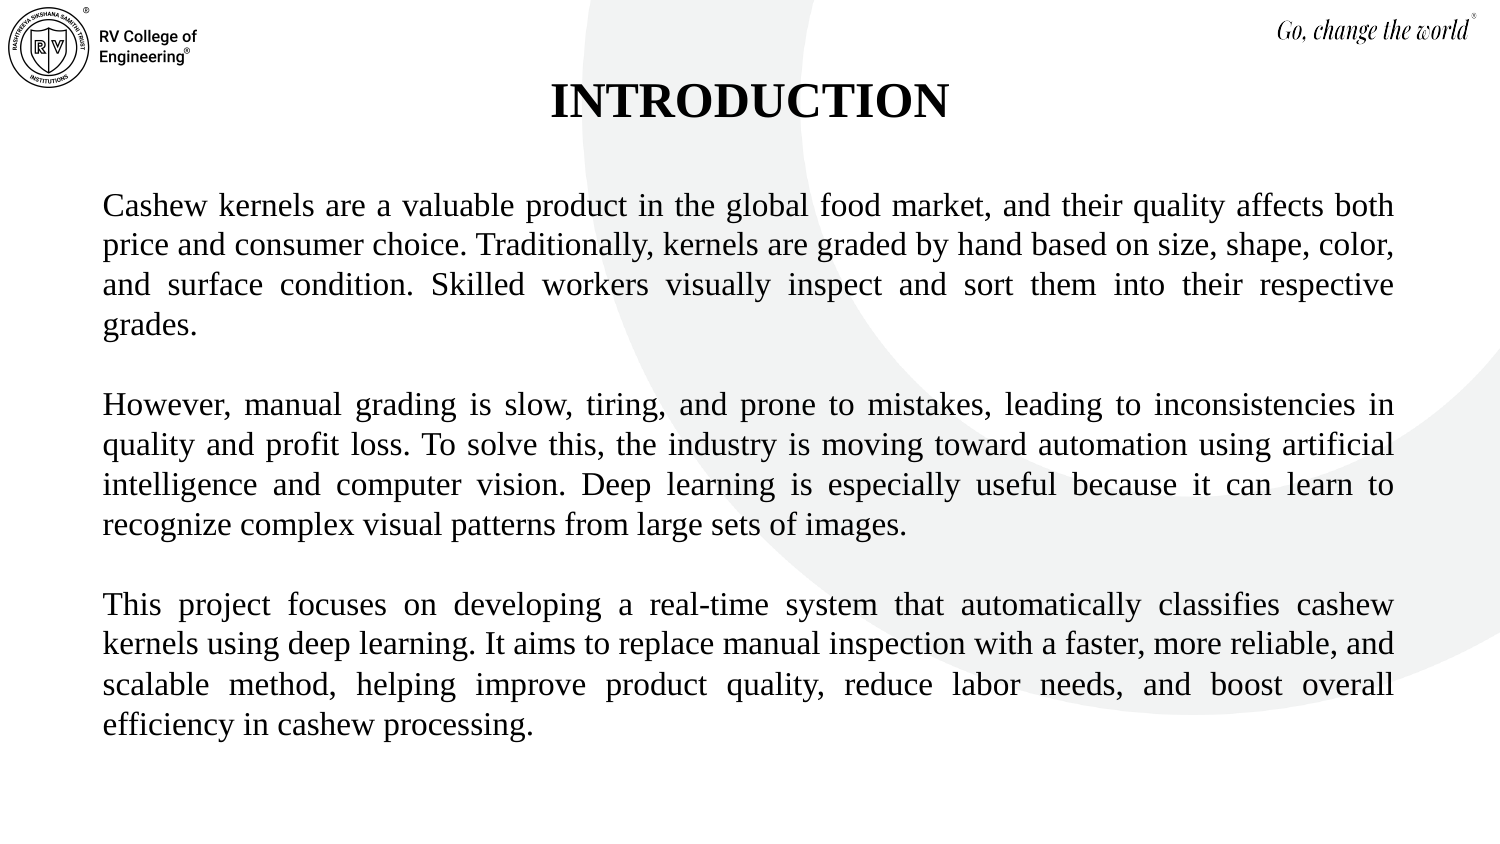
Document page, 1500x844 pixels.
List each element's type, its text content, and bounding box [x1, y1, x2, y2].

text_box Cashew kernels are a valuable product in the global food market, and their quality affects both price and consumer choice. Traditionally, kernels are graded by hand based on size, shape, color, and surface condition. Skilled workers visually inspect and sort them into their respective grades. However, manual grading is slow, tiring, and prone to mistakes, leading to inconsistencies in quality and profit loss. To solve this, the industry is moving toward automation using artificial intelligence and computer vision. Deep learning is especially useful because it can learn to recognize complex visual patterns from large sets of images. This project focuses on developing a real-time system that automatically classifies cashew kernels using deep learning. It aims to replace manual inspection with a faster, more reliable, and scalable method, helping improve product quality, reduce labor needs, and boost overall efficiency in cashew processing. [91, 171, 1409, 753]
text_box INTRODUCTION [448, 62, 1052, 134]
picture [0, 0, 1500, 844]
